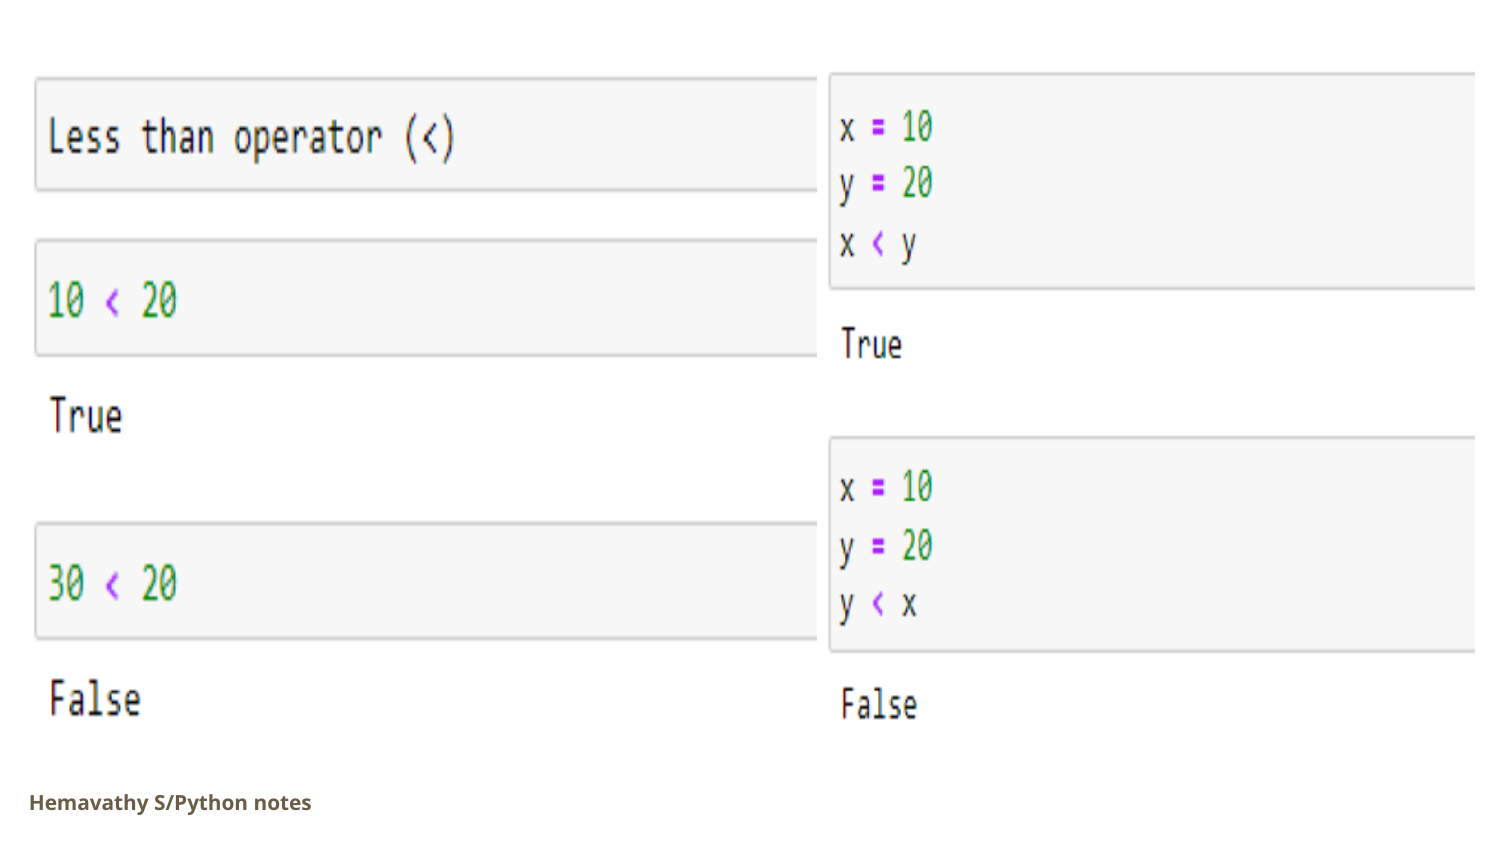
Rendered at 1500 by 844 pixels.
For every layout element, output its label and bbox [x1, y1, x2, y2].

picture [24, 24, 1476, 739]
